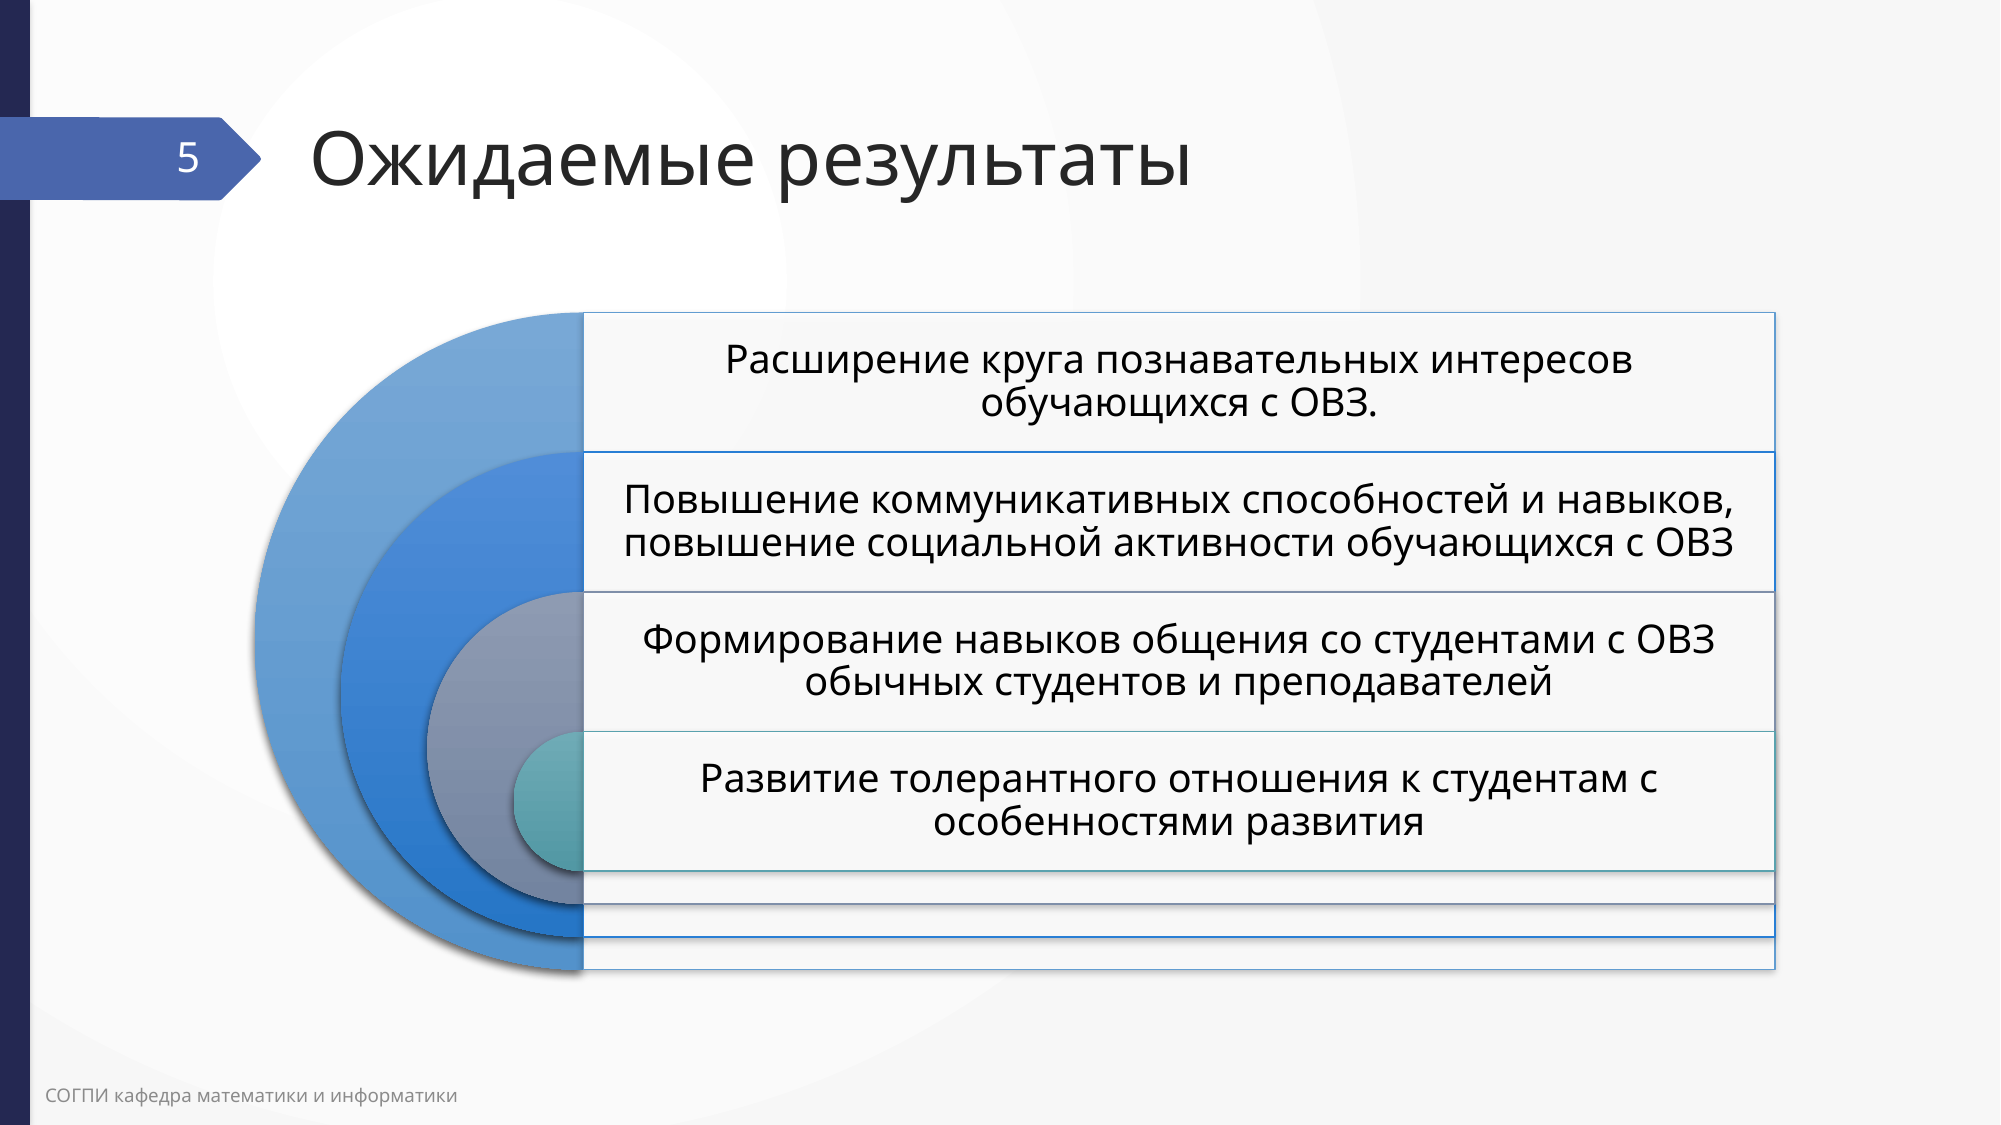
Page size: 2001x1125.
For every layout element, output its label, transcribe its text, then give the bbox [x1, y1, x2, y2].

title Ожидаемые результаты [294, 102, 1888, 313]
slide_number 5 [87, 129, 216, 190]
footer СОГПИ кафедра математики и информатики [30, 1065, 1280, 1125]
text_box [0, 200, 31, 1125]
text_box [31, 0, 2000, 1125]
text_box [0, 117, 262, 201]
text_box [0, 0, 31, 117]
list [254, 312, 1776, 970]
